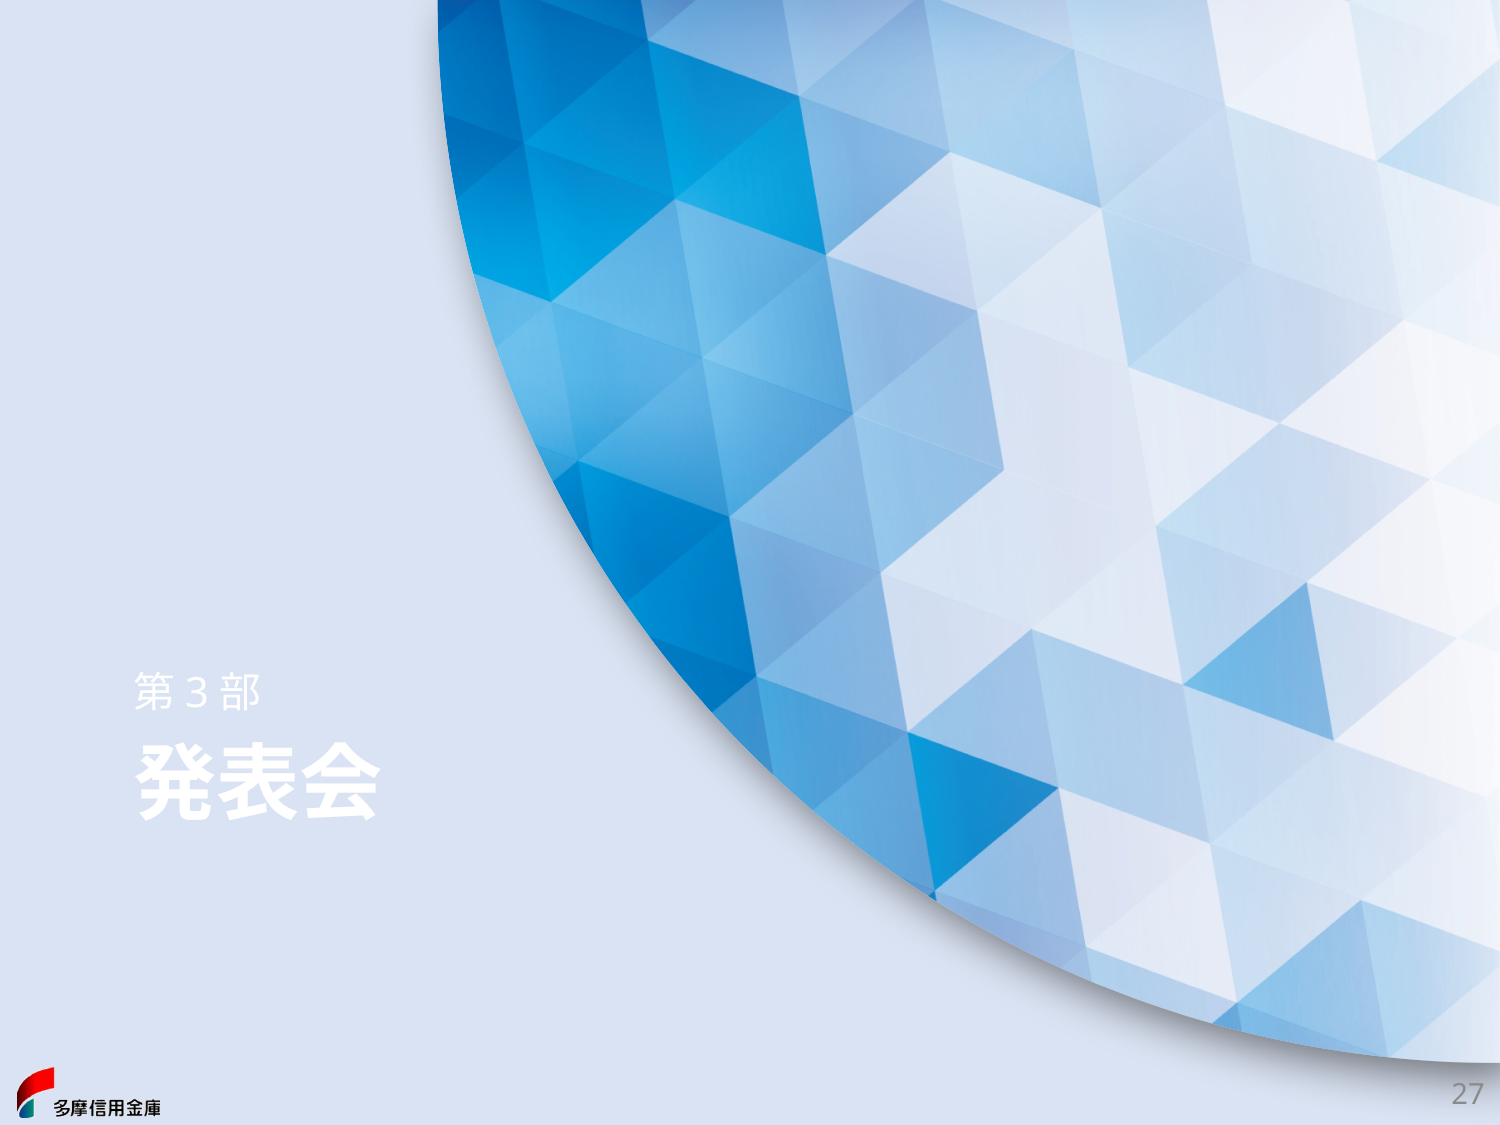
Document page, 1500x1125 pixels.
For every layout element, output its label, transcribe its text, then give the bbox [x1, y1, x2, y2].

slide_number 27 [1149, 1071, 1500, 1125]
picture [0, 0, 1500, 1063]
picture [17, 1077, 160, 1118]
